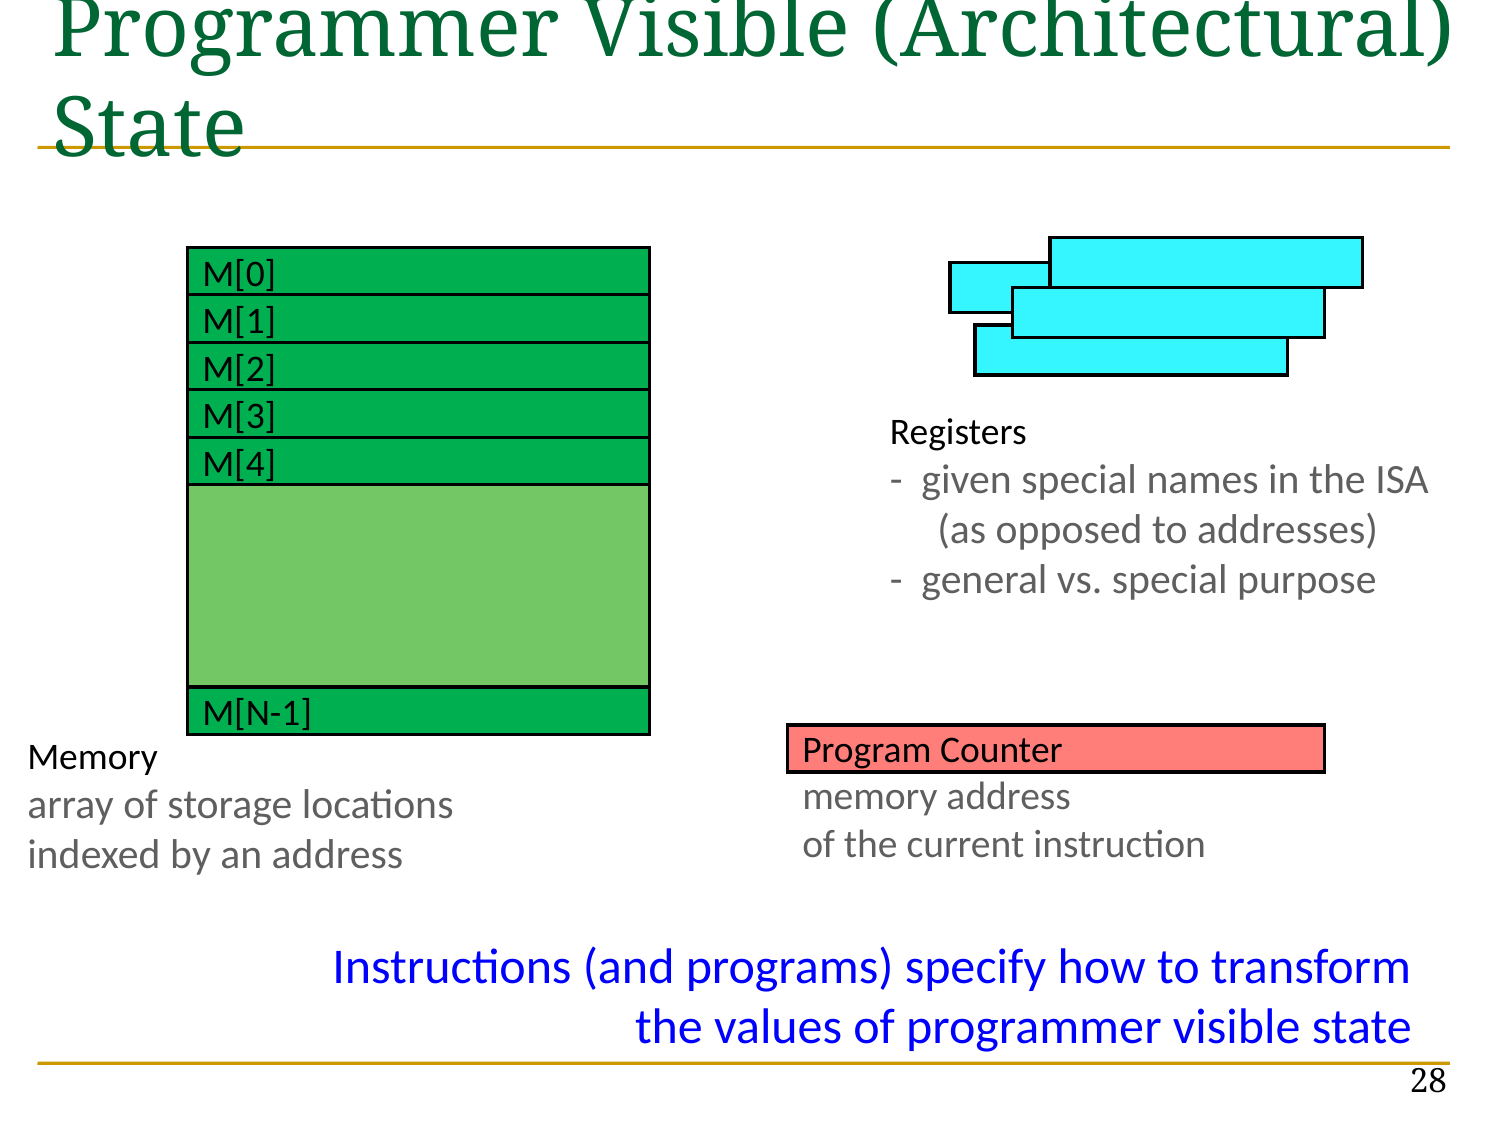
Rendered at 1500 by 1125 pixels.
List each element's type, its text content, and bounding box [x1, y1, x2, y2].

slide_number 28 [1111, 1036, 1462, 1112]
text_box M[0] [187, 247, 650, 294]
text_box M[2] [187, 342, 650, 389]
text_box M[1] [187, 294, 650, 342]
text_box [874, 237, 1500, 676]
text_box M[3] [187, 389, 650, 437]
text_box M[4] [187, 437, 650, 485]
text_box Program Counter memory address of the current instruction [787, 724, 1325, 773]
text_box Instructions (and programs) specify how to transform the values of programmer visible state [317, 926, 1427, 1061]
title Programmer Visible (Architectural) State [37, 0, 1500, 148]
text_box [187, 485, 650, 686]
text_box Memory array of storage locations indexed by an address [12, 724, 813, 885]
text_box M[N-1] [187, 686, 650, 724]
